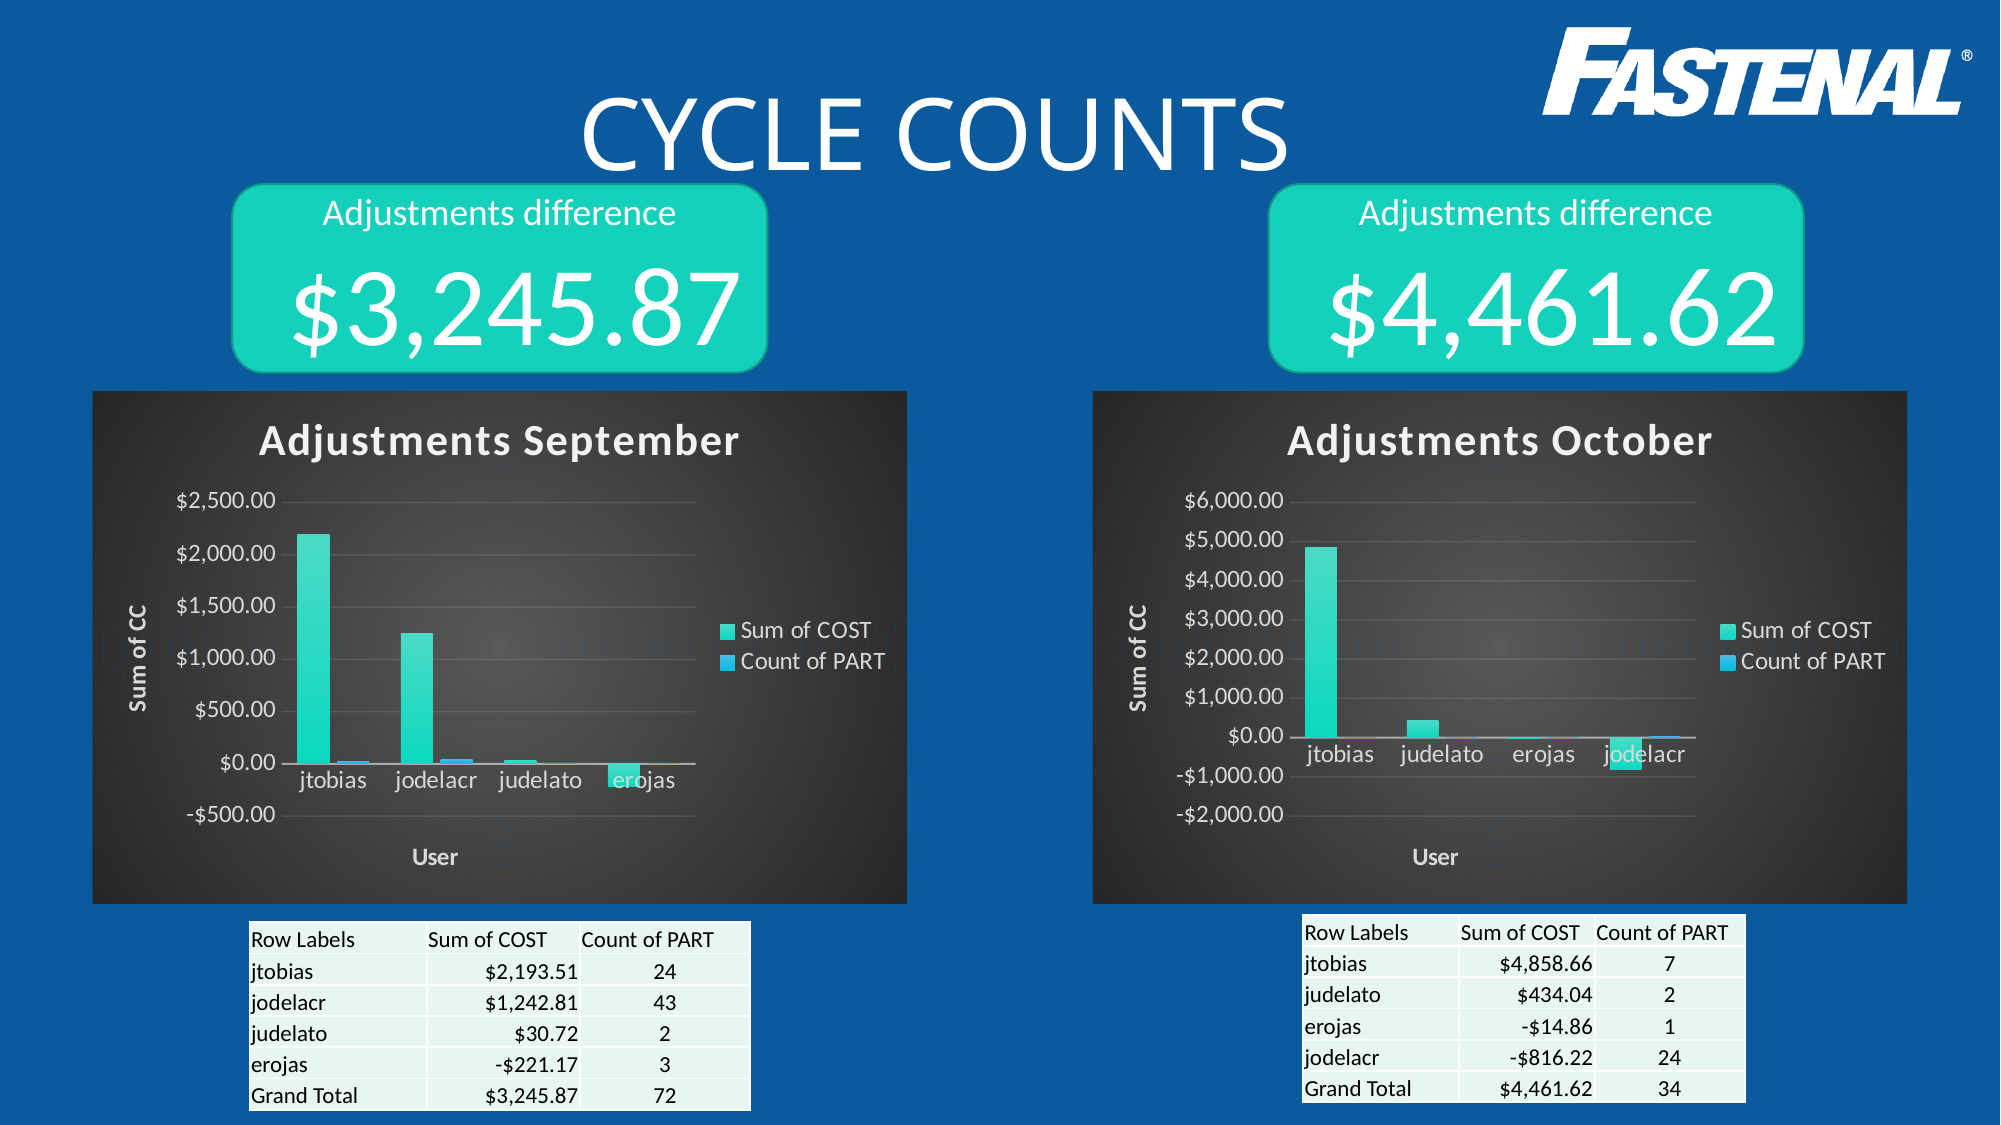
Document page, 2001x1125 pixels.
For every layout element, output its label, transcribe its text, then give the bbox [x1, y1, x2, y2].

title Cycle counts [347, 54, 1524, 200]
table_cell jtobias [1304, 947, 1458, 976]
table_cell 34 [1596, 1072, 1744, 1101]
table_cell $4,461.62 [1460, 1072, 1594, 1101]
table_cell 72 [581, 1079, 749, 1109]
table_cell $2,193.51 [428, 954, 579, 984]
table_cell erojas [250, 1048, 426, 1078]
table_cell 2 [581, 1017, 749, 1046]
table_cell Grand Total [250, 1079, 426, 1109]
table_cell jodelacr [1304, 1041, 1458, 1070]
table_cell 43 [581, 986, 749, 1015]
table_cell 24 [581, 954, 749, 984]
table_cell judelato [250, 1017, 426, 1046]
table_cell Grand Total [1304, 1072, 1458, 1101]
table_header Row Labels [1304, 916, 1458, 945]
text_box Adjustments difference $3,245.87 [231, 183, 769, 374]
table_cell $4,858.66 [1460, 947, 1594, 976]
chart [1092, 391, 1908, 904]
table_cell jtobias [250, 954, 426, 984]
table_cell judelato [1304, 978, 1458, 1008]
table_cell $1,242.81 [428, 986, 579, 1015]
table_cell -$14.86 [1460, 1009, 1594, 1039]
chart [92, 391, 907, 904]
table_cell $434.04 [1460, 978, 1594, 1008]
table_header Sum of COST [428, 923, 579, 953]
table_header Count of PART [1596, 916, 1744, 945]
table_cell jodelacr [250, 986, 426, 1015]
table_cell -$221.17 [428, 1048, 579, 1078]
table_cell 7 [1596, 947, 1744, 976]
table_cell 24 [1596, 1041, 1744, 1070]
table_cell $3,245.87 [428, 1079, 579, 1109]
picture [1536, 22, 1986, 121]
table_cell erojas [1304, 1009, 1458, 1039]
text_box Adjustments difference $4,461.62 [1267, 183, 1805, 374]
table_cell $30.72 [428, 1017, 579, 1046]
table_cell -$816.22 [1460, 1041, 1594, 1070]
table_header Row Labels [250, 923, 426, 953]
table_cell 3 [581, 1048, 749, 1078]
table_cell 2 [1596, 978, 1744, 1008]
table_cell 1 [1596, 1009, 1744, 1039]
table_header Sum of COST [1460, 916, 1594, 945]
table_header Count of PART [581, 923, 749, 953]
